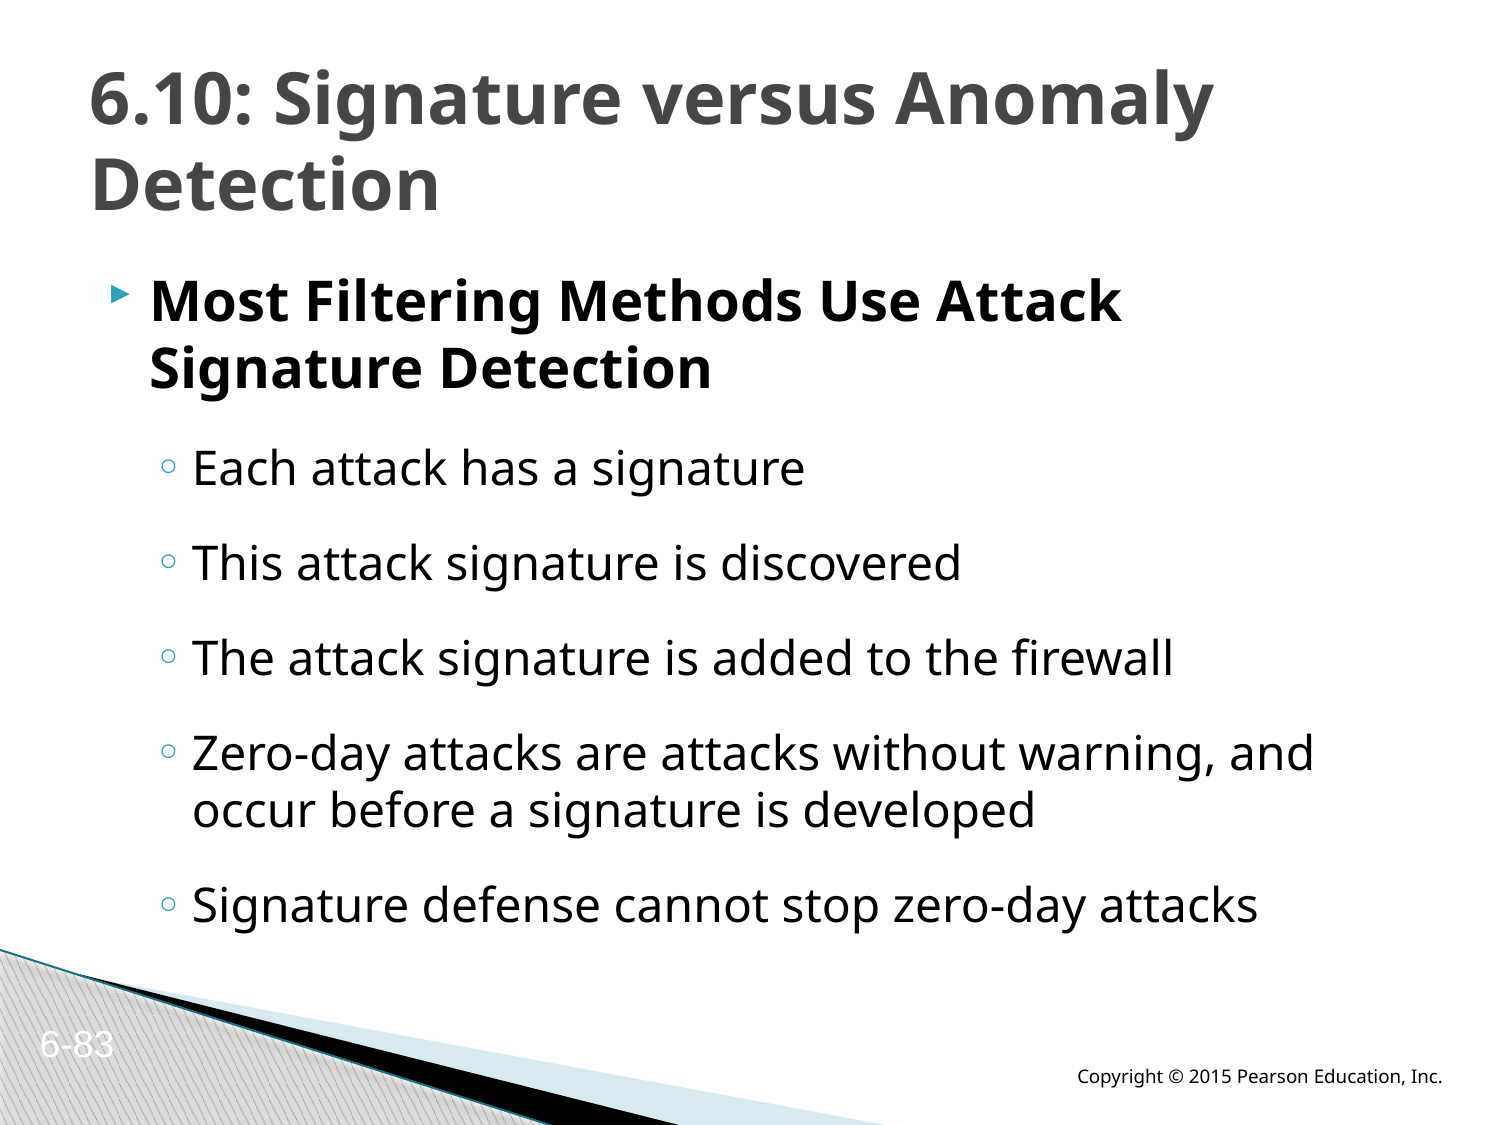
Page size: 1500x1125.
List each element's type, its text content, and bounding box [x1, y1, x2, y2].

list Most Filtering Methods Use Attack Signature Detection Each attack has a signature This attack signature is discovered The attack signature is added to the firewall Zero-day attacks are attacks without warning, and occur before a signature is developed Signature defense cannot stop zero-day attacks [75, 257, 1425, 1013]
text_box 6-83 [24, 1012, 163, 1088]
title 6.10: Signature versus Anomaly Detection [75, 45, 1463, 233]
